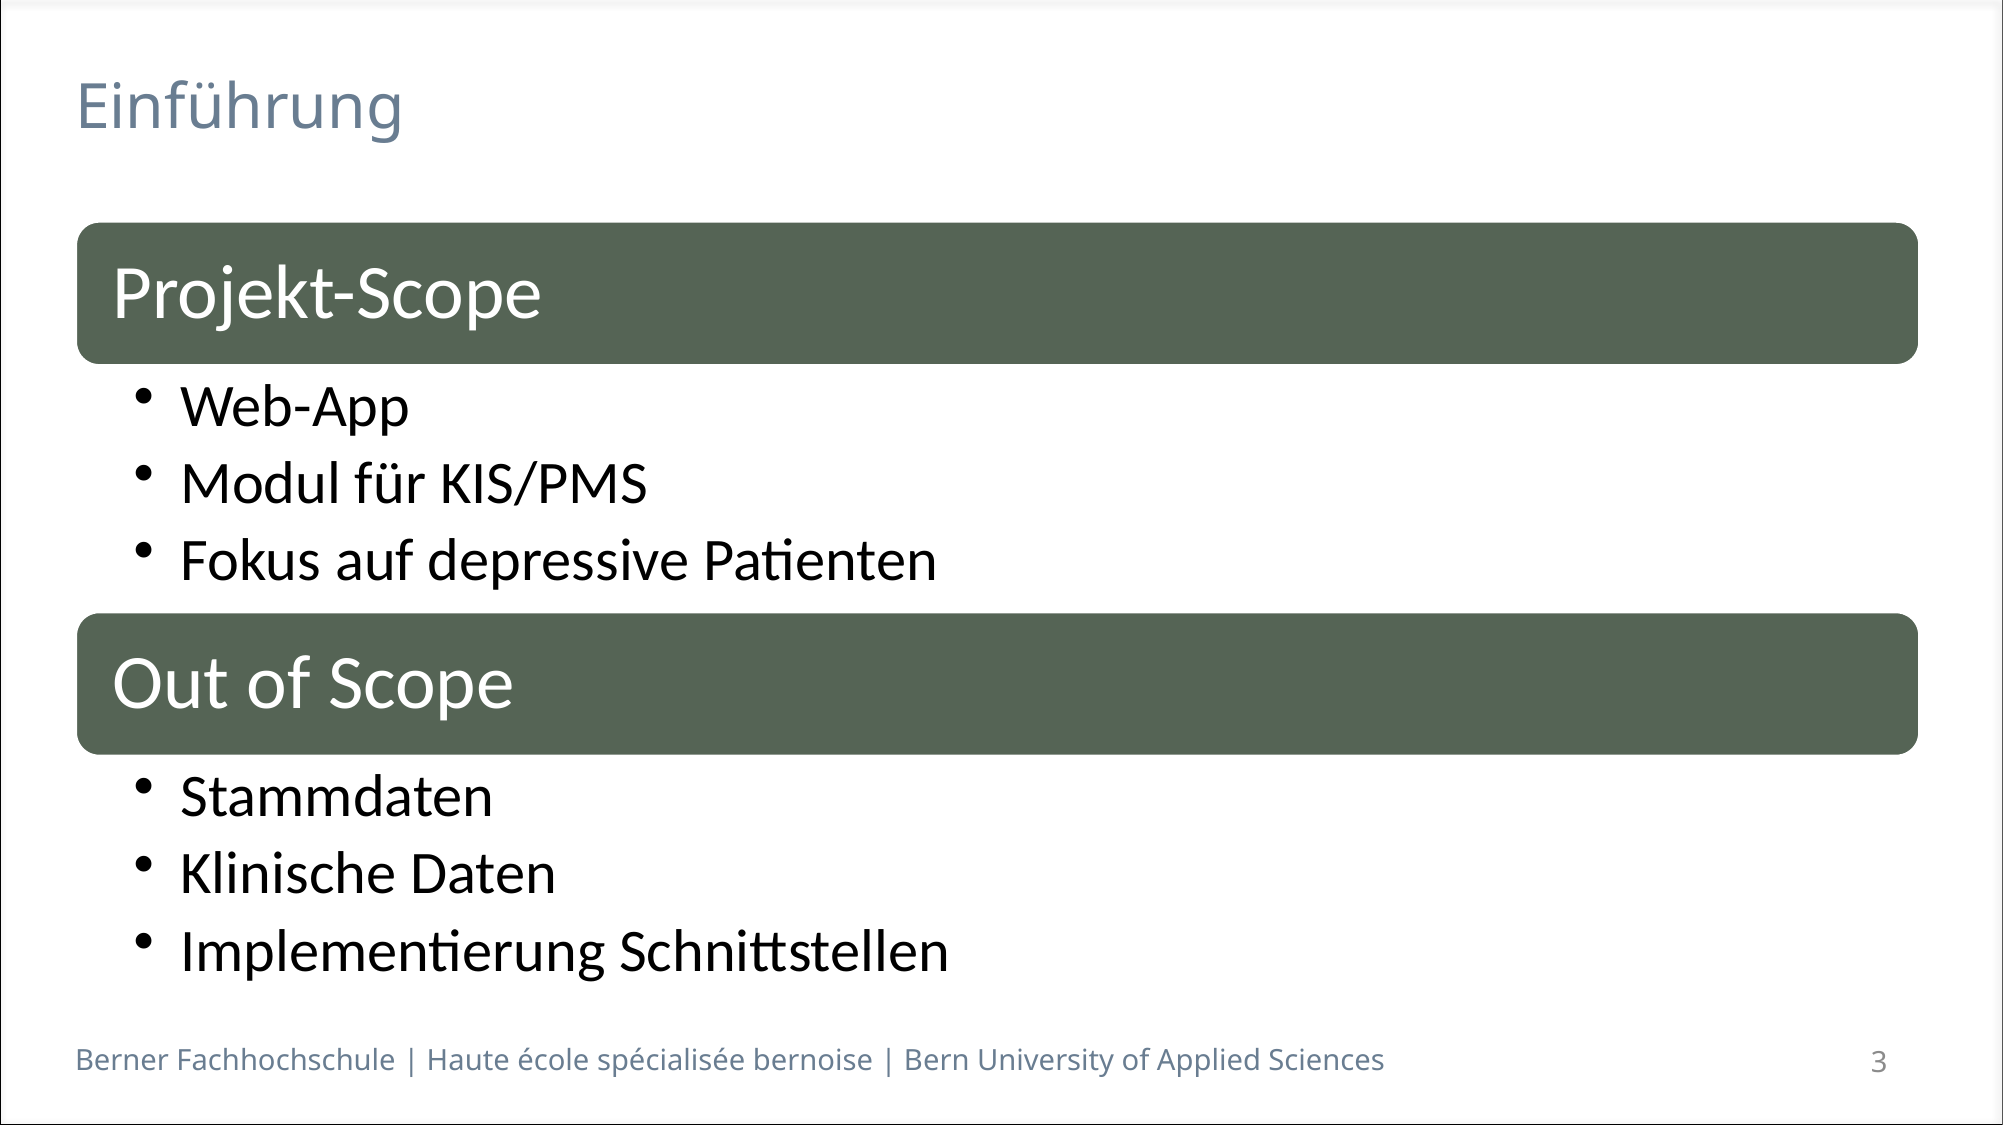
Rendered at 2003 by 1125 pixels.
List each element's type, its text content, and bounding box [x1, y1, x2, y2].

title Einführung [75, 59, 1921, 148]
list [74, 218, 1921, 1005]
slide_number 3 [1435, 1033, 1903, 1094]
